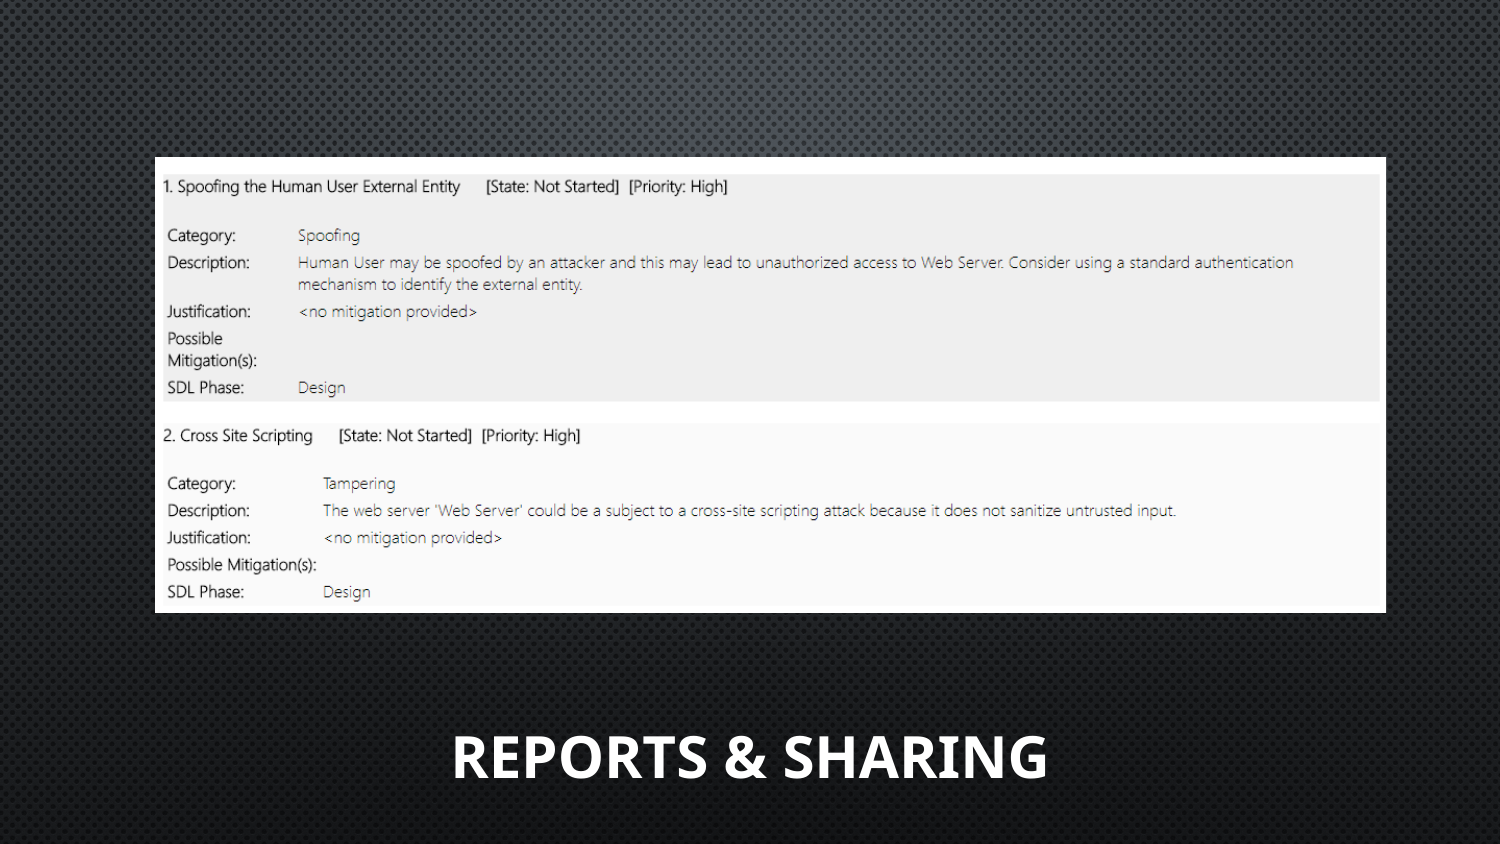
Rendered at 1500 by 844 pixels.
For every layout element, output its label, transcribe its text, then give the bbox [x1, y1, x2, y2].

list Reports & sharing [118, 717, 1382, 793]
picture [0, 0, 1500, 844]
